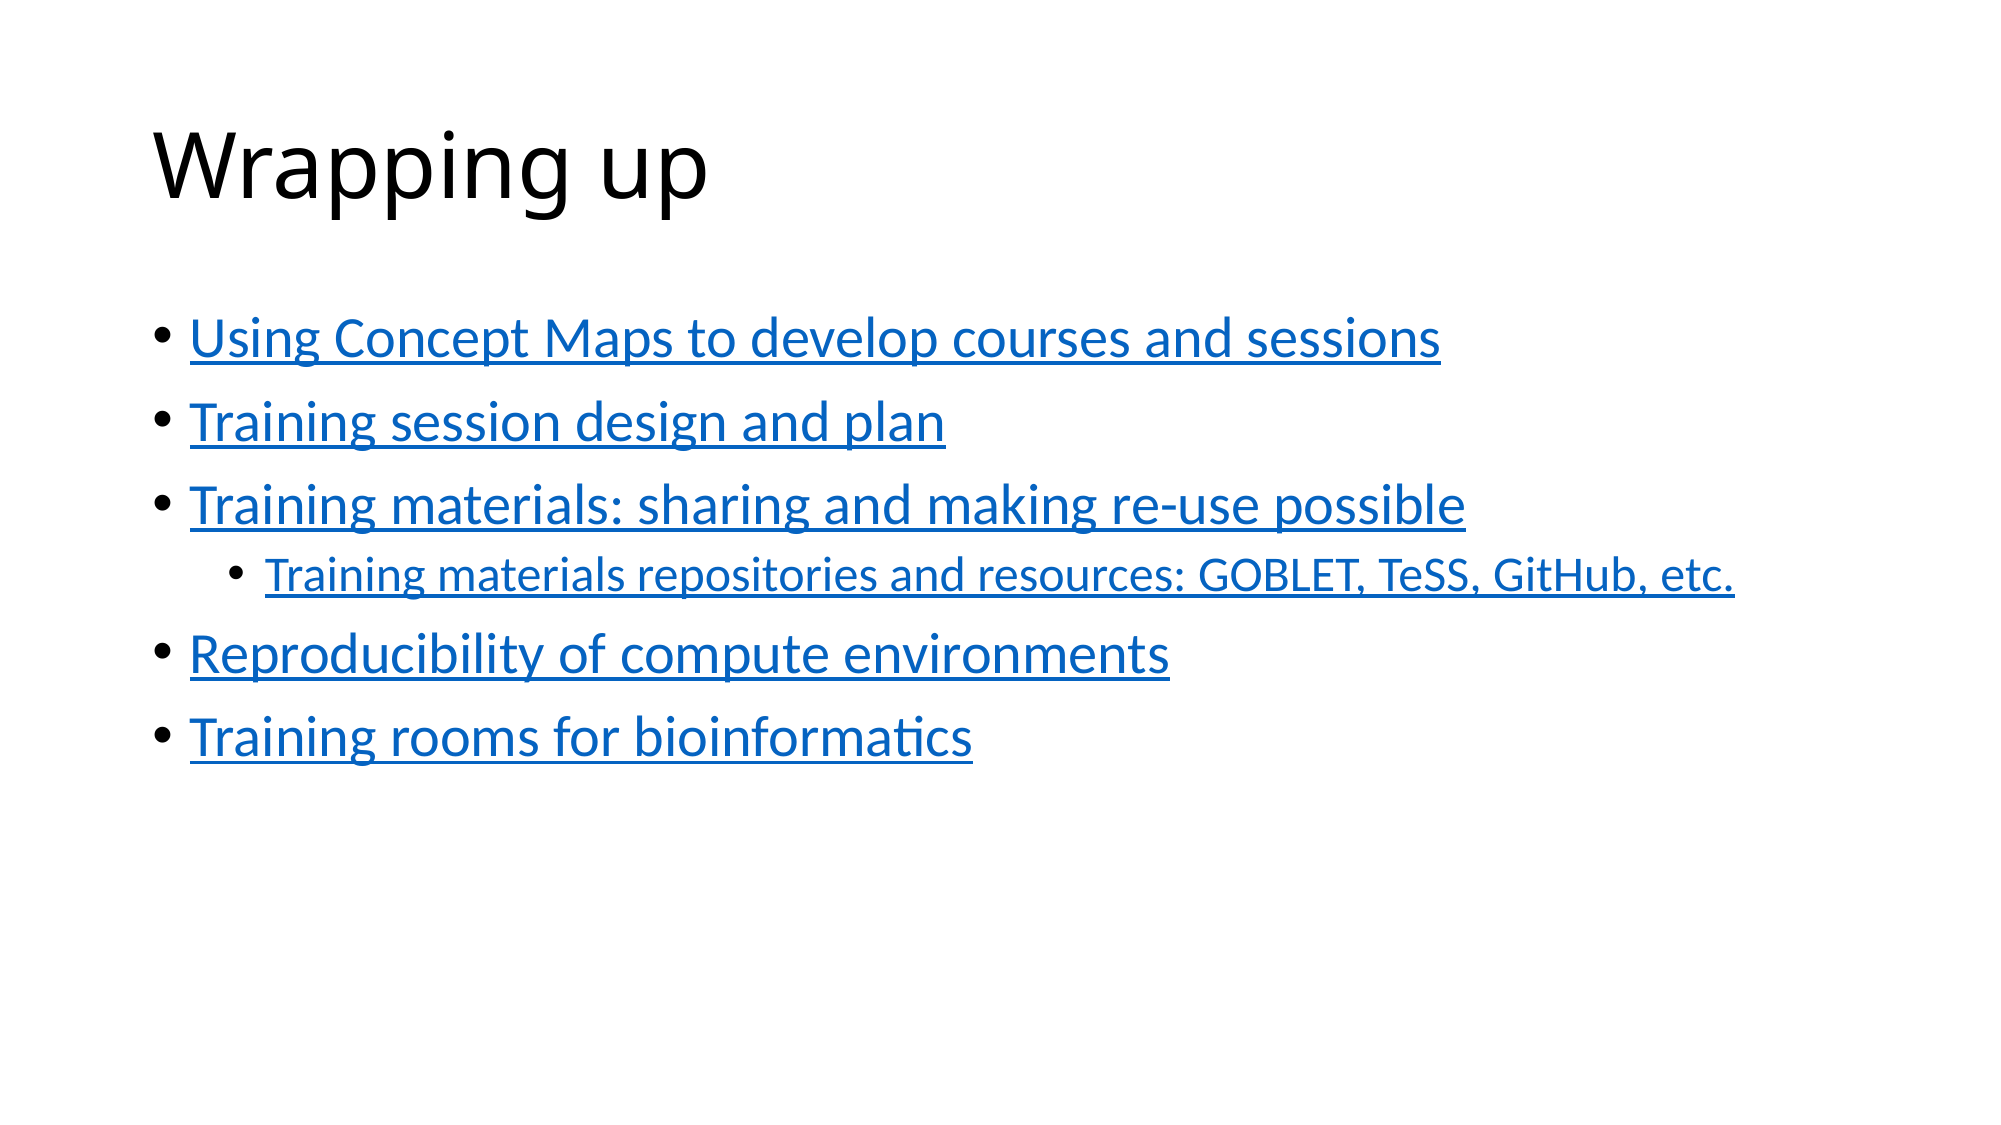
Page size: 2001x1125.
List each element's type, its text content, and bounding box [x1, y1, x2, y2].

list Using Concept Maps to develop courses and sessions Training session design and plan Training materials: sharing and making re-use possible Training materials repositories and resources: GOBLET, TeSS, GitHub, etc. Reproducibility of compute environments Training rooms for bioinformatics [137, 299, 1863, 1014]
title Wrapping up [137, 59, 1863, 278]
